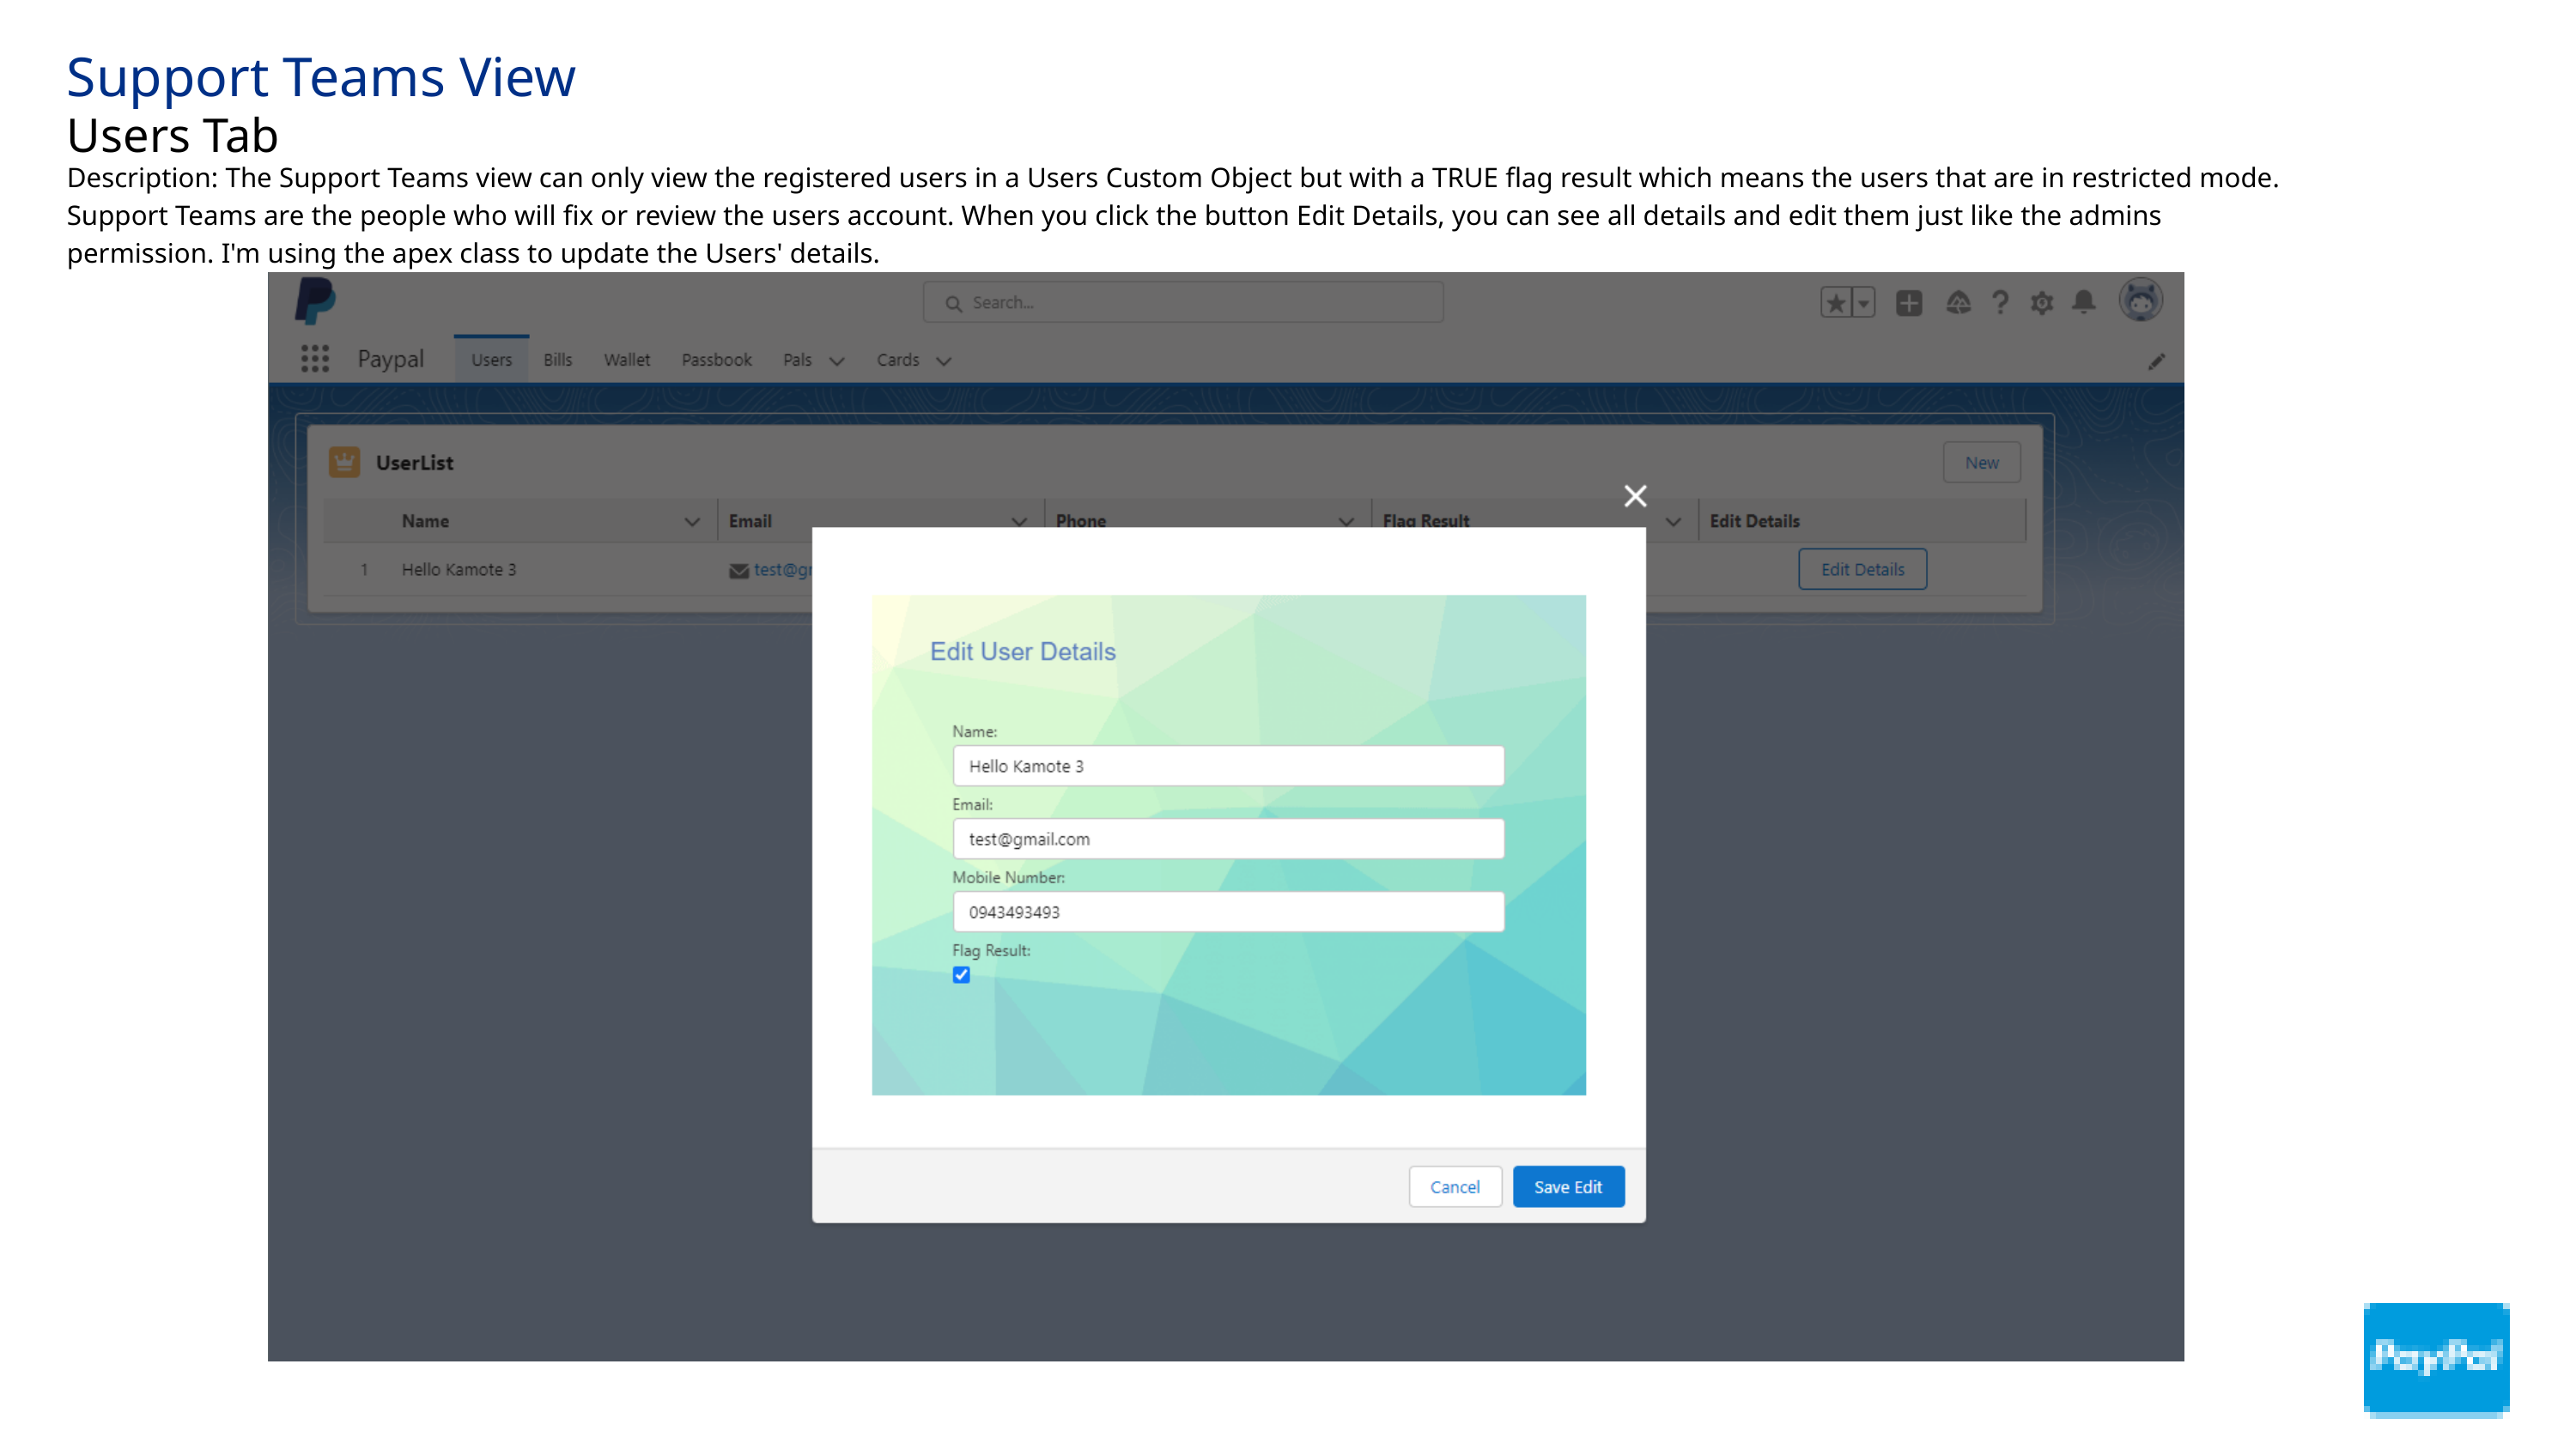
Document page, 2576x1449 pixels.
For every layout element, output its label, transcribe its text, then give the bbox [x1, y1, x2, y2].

text_box Support Teams View [66, 32, 642, 107]
picture [2364, 1303, 2369, 1314]
text_box Users Tab [66, 96, 447, 155]
text_box Description: The Support Teams view can only view the registered users in a Users Custom Object but with a TRUE flag result which means the users that are in restricted mode. Support Teams are the people who will fix or review the users account. When you click the button Edit Details, you can see all details and edit them just like the admins permission. I'm using the apex class to update the Users' details. [66, 155, 2285, 269]
picture [2371, 1340, 2502, 1375]
picture [2364, 1407, 2510, 1419]
picture [2504, 1303, 2510, 1314]
picture [267, 271, 2185, 1361]
